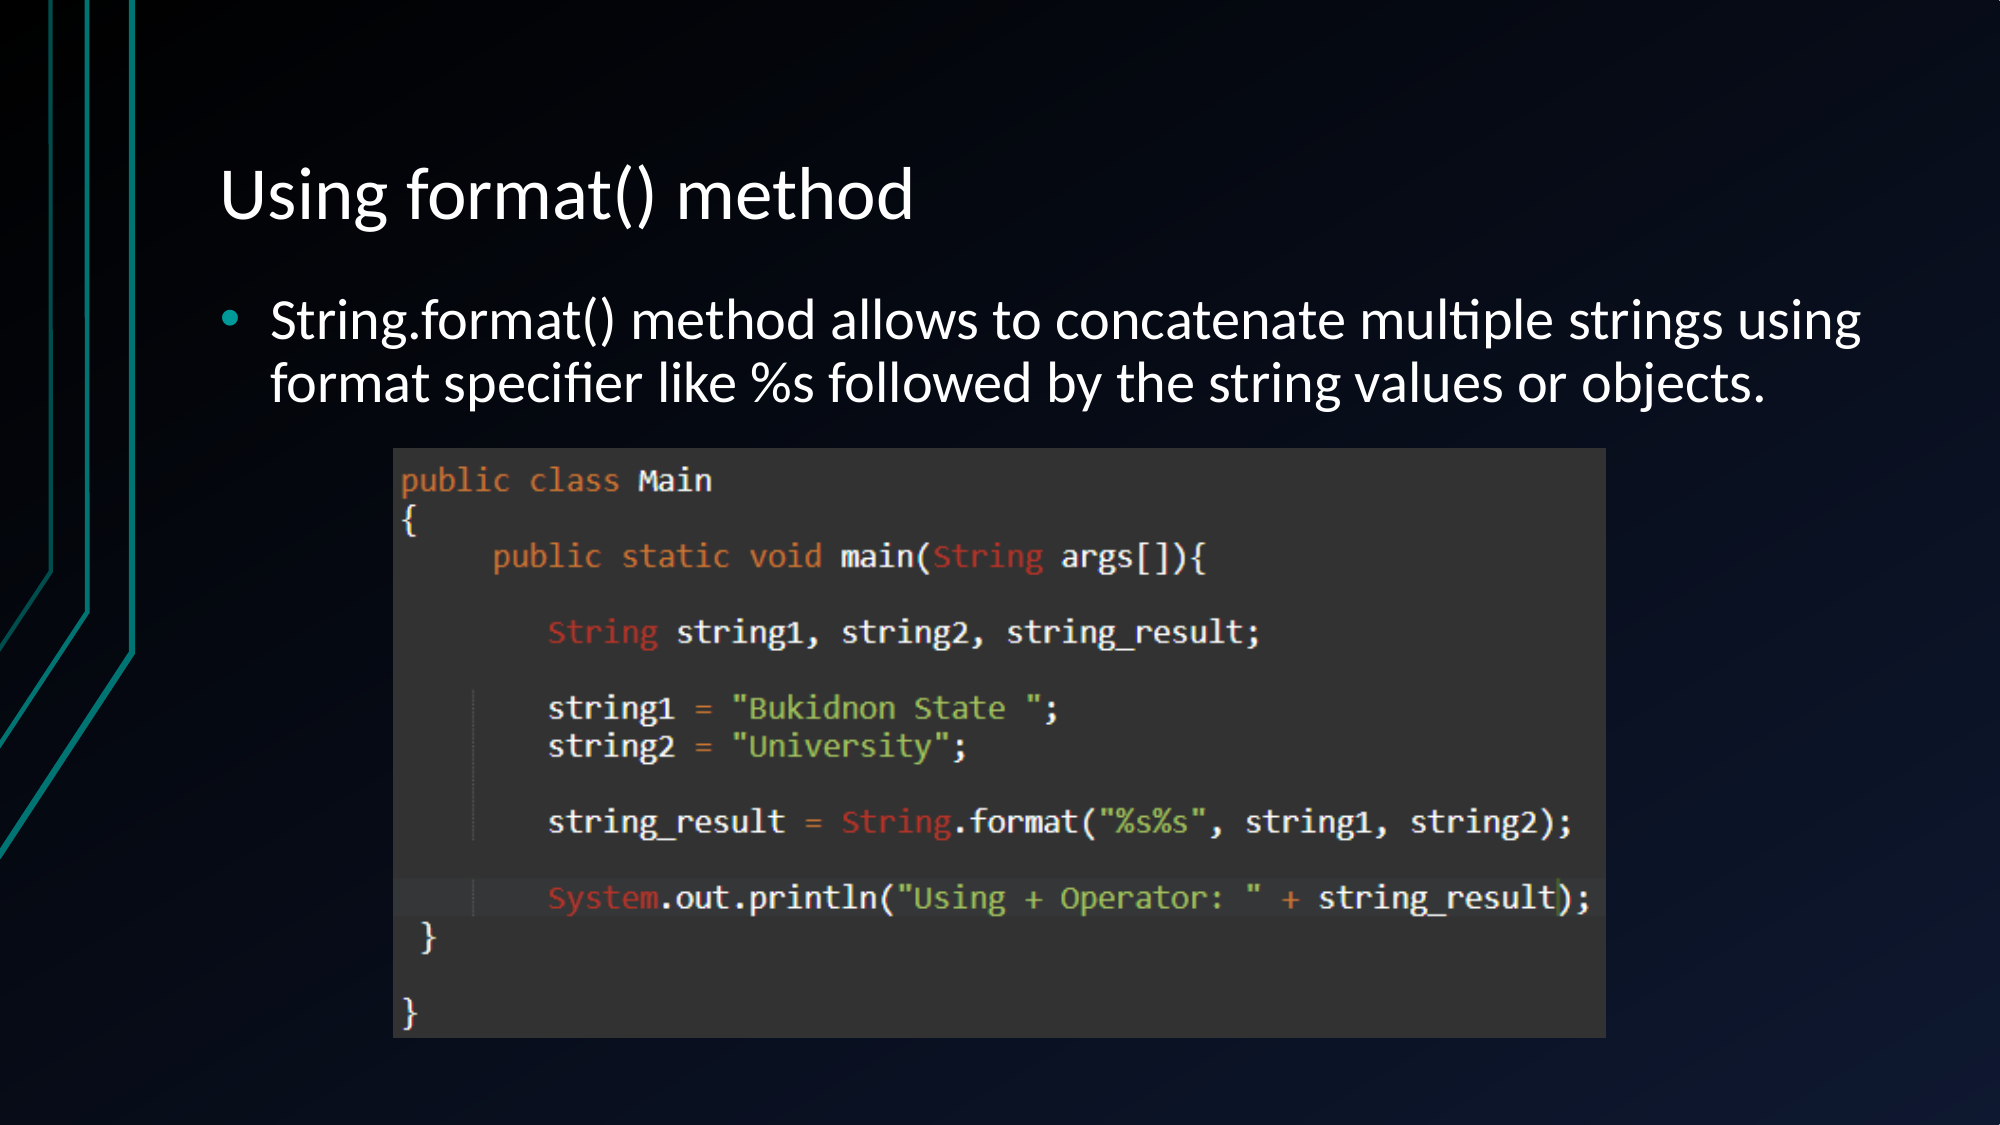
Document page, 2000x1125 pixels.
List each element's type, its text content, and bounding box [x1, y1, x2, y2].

picture [393, 448, 1607, 1039]
title Using format() method [199, 45, 1900, 246]
list String.format() method allows to concatenate multiple strings using format specifier like %s followed by the string values or objects. [199, 279, 1900, 1012]
